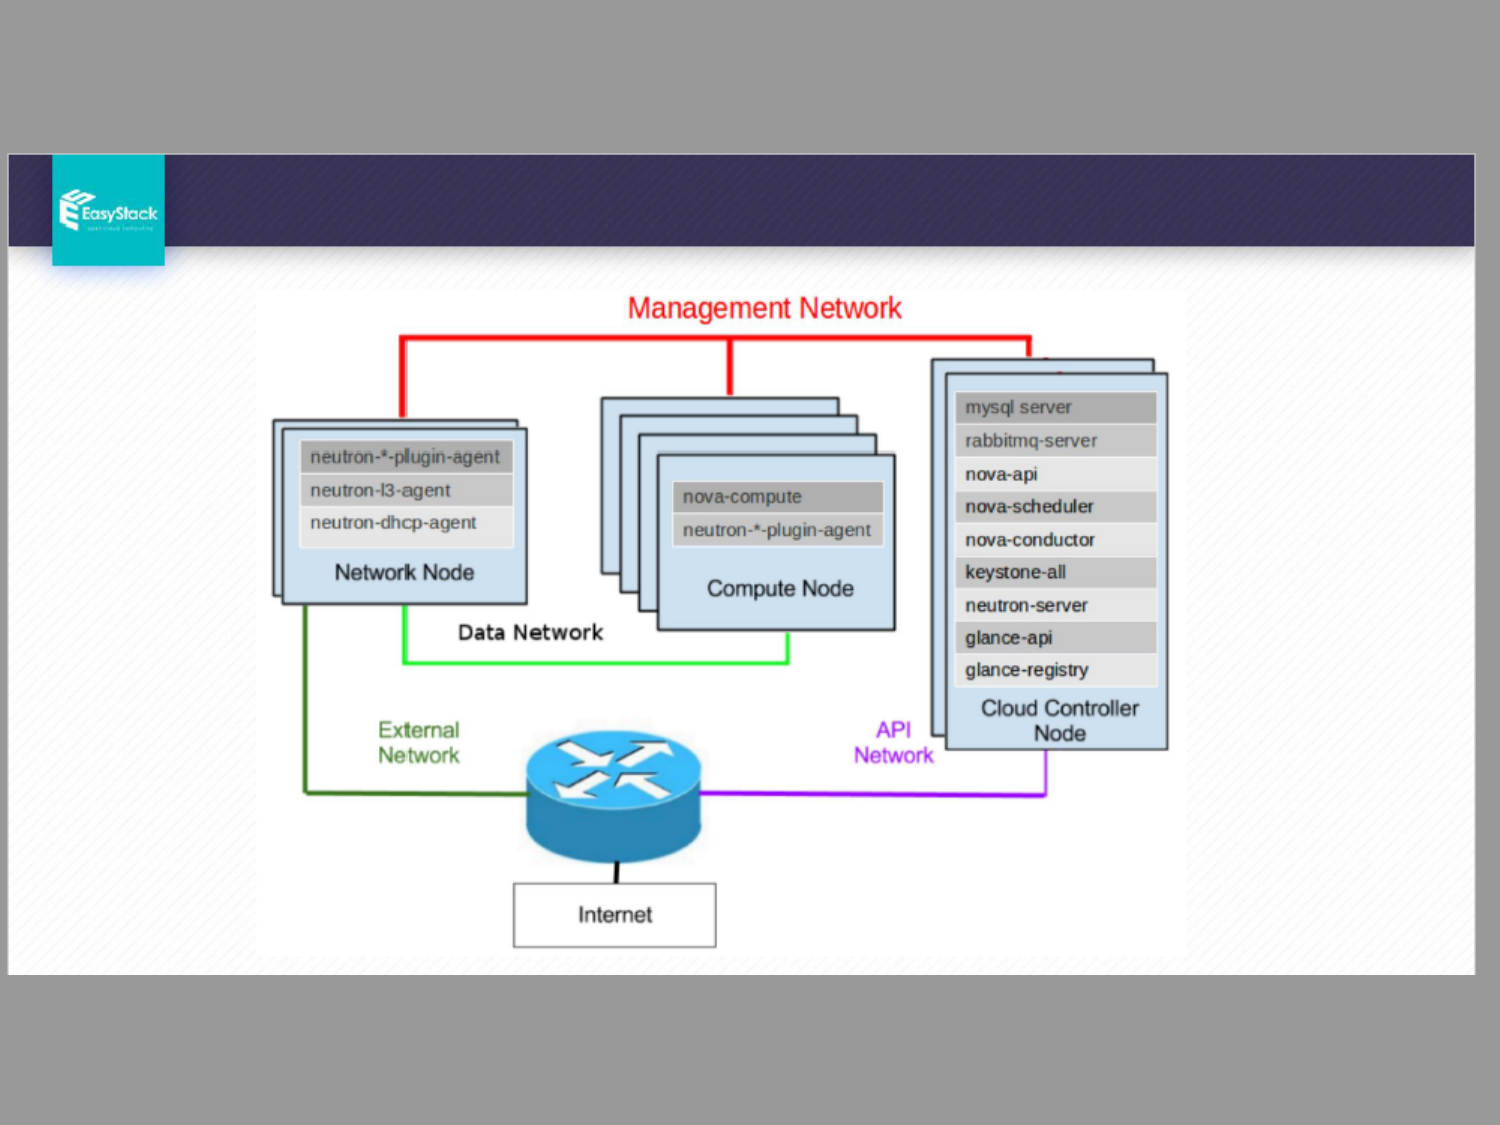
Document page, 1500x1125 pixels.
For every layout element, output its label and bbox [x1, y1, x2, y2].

picture [0, 149, 1500, 976]
